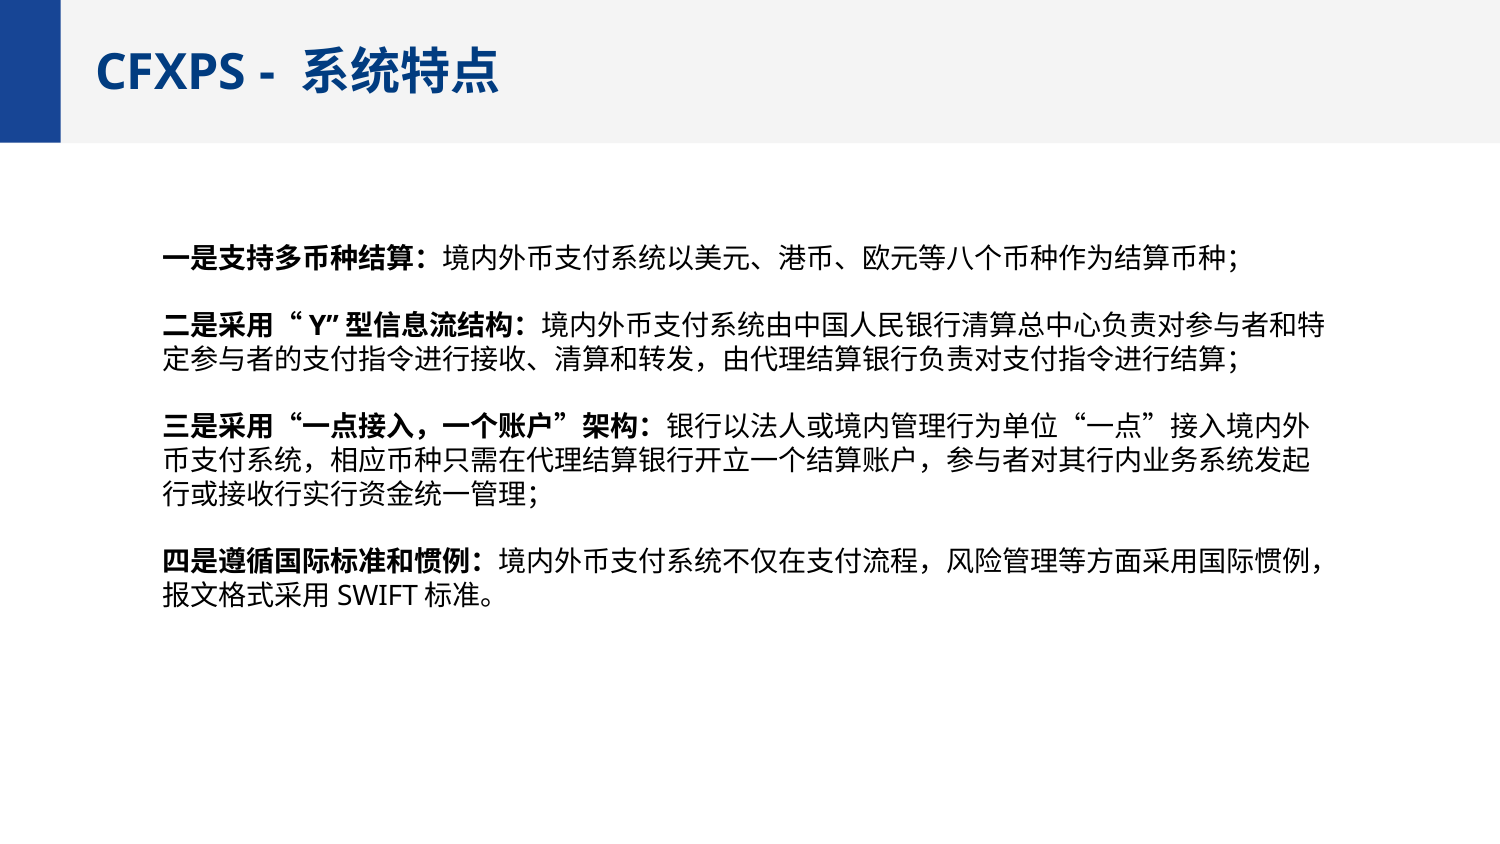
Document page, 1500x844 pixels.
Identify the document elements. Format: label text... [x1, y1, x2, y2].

text_box 一是支持多币种结算：境内外币支付系统以美元、港币、欧元等八个币种作为结算币种； 二是采用“Y”型信息流结构：境内外币支付系统由中国人民银行清算总中心负责对参与者和特定参与者的支付指令进行接收、清算和转发，由代理结算银行负责对支付指令进行结算； 三是采用“一点接入，一个账户”架构：银行以法人或境内管理行为单位“一点”接入境内外币支付系统，相应币种只需在代理结算银行开立一个结算账户，参与者对其行内业务系统发起行或接收行实行资金统一管理； 四是遵循国际标准和惯例：境内外币支付系统不仅在支付流程，风险管理等方面采用国际惯例，报文格式采用SWIFT标准。 [147, 232, 1341, 619]
text_box CFXPS - 系统特点 [83, 32, 873, 102]
